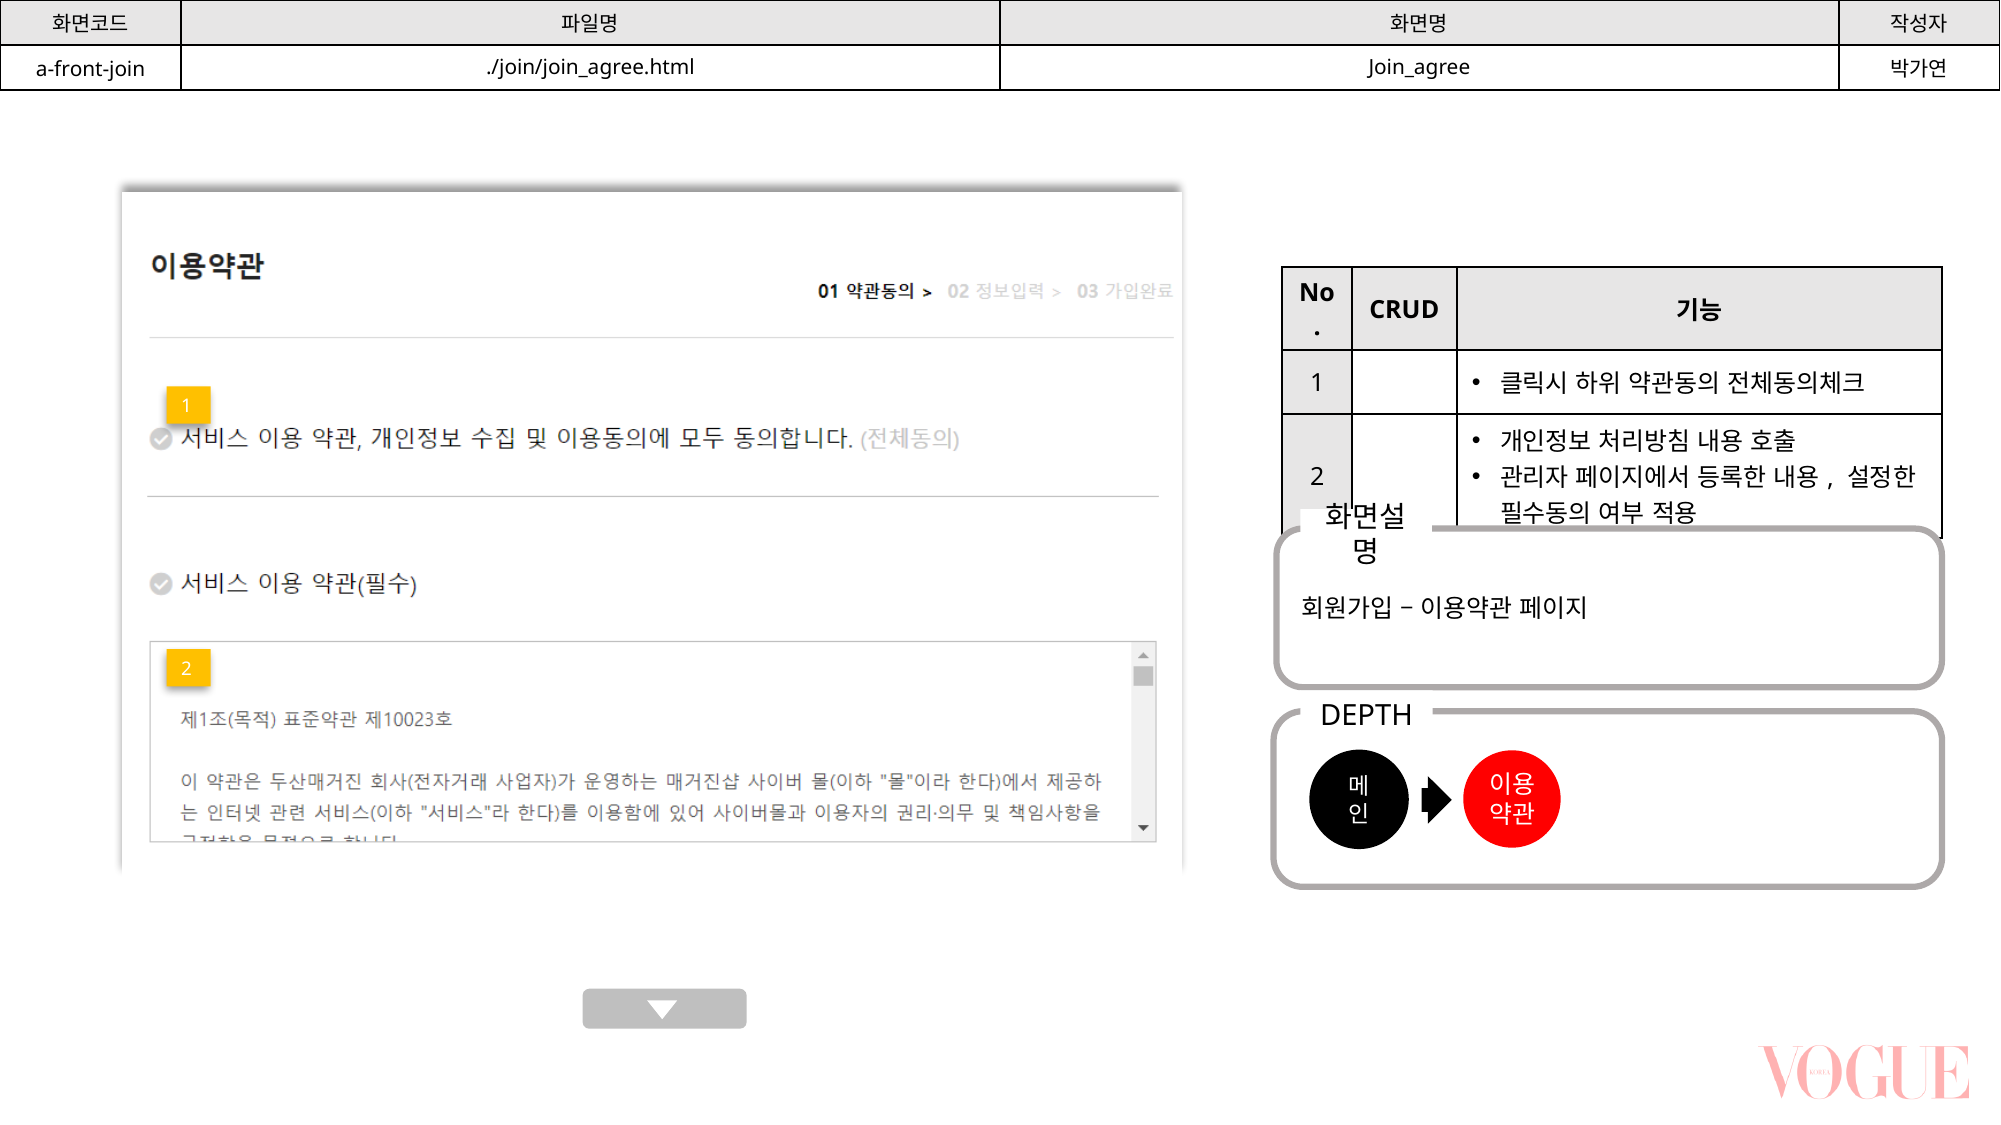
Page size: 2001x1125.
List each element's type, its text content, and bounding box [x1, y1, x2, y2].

table_cell 박가연 [1840, 46, 1999, 89]
picture [1755, 1043, 1971, 1100]
text_box [1275, 527, 1943, 689]
table_cell [1353, 351, 1456, 413]
table_cell [1353, 415, 1456, 527]
table_cell 2 [1283, 415, 1351, 535]
table_header CRUD [1353, 268, 1456, 349]
text_box 화면설명 [1299, 508, 1433, 558]
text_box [582, 988, 747, 1029]
text_box 회원가입 – 이용약관 페이지 [1286, 585, 1908, 630]
table_cell 클릭시 하위 약관동의 전체동의체크 [1458, 351, 1941, 413]
table_cell a-front-join [1, 46, 180, 89]
table_cell 개인정보 처리방침 내용 호출 관리자 페이지에서 등록한 내용, 설정한 필수동의 여부 적용 [1458, 415, 1941, 537]
table_header No. [1283, 268, 1351, 349]
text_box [1273, 690, 1943, 887]
table_header 화면코드 [1, 1, 180, 44]
picture [122, 192, 1182, 877]
table_cell 1 [1283, 351, 1351, 413]
table_header 기능 [1458, 268, 1941, 349]
table_header 화면명 [1001, 1, 1838, 44]
table_header 파일명 [182, 1, 999, 44]
table_cell Join_agree [1001, 46, 1838, 89]
table_cell ./join/join_agree.html [182, 46, 999, 89]
table_header 작성자 [1840, 1, 1999, 44]
